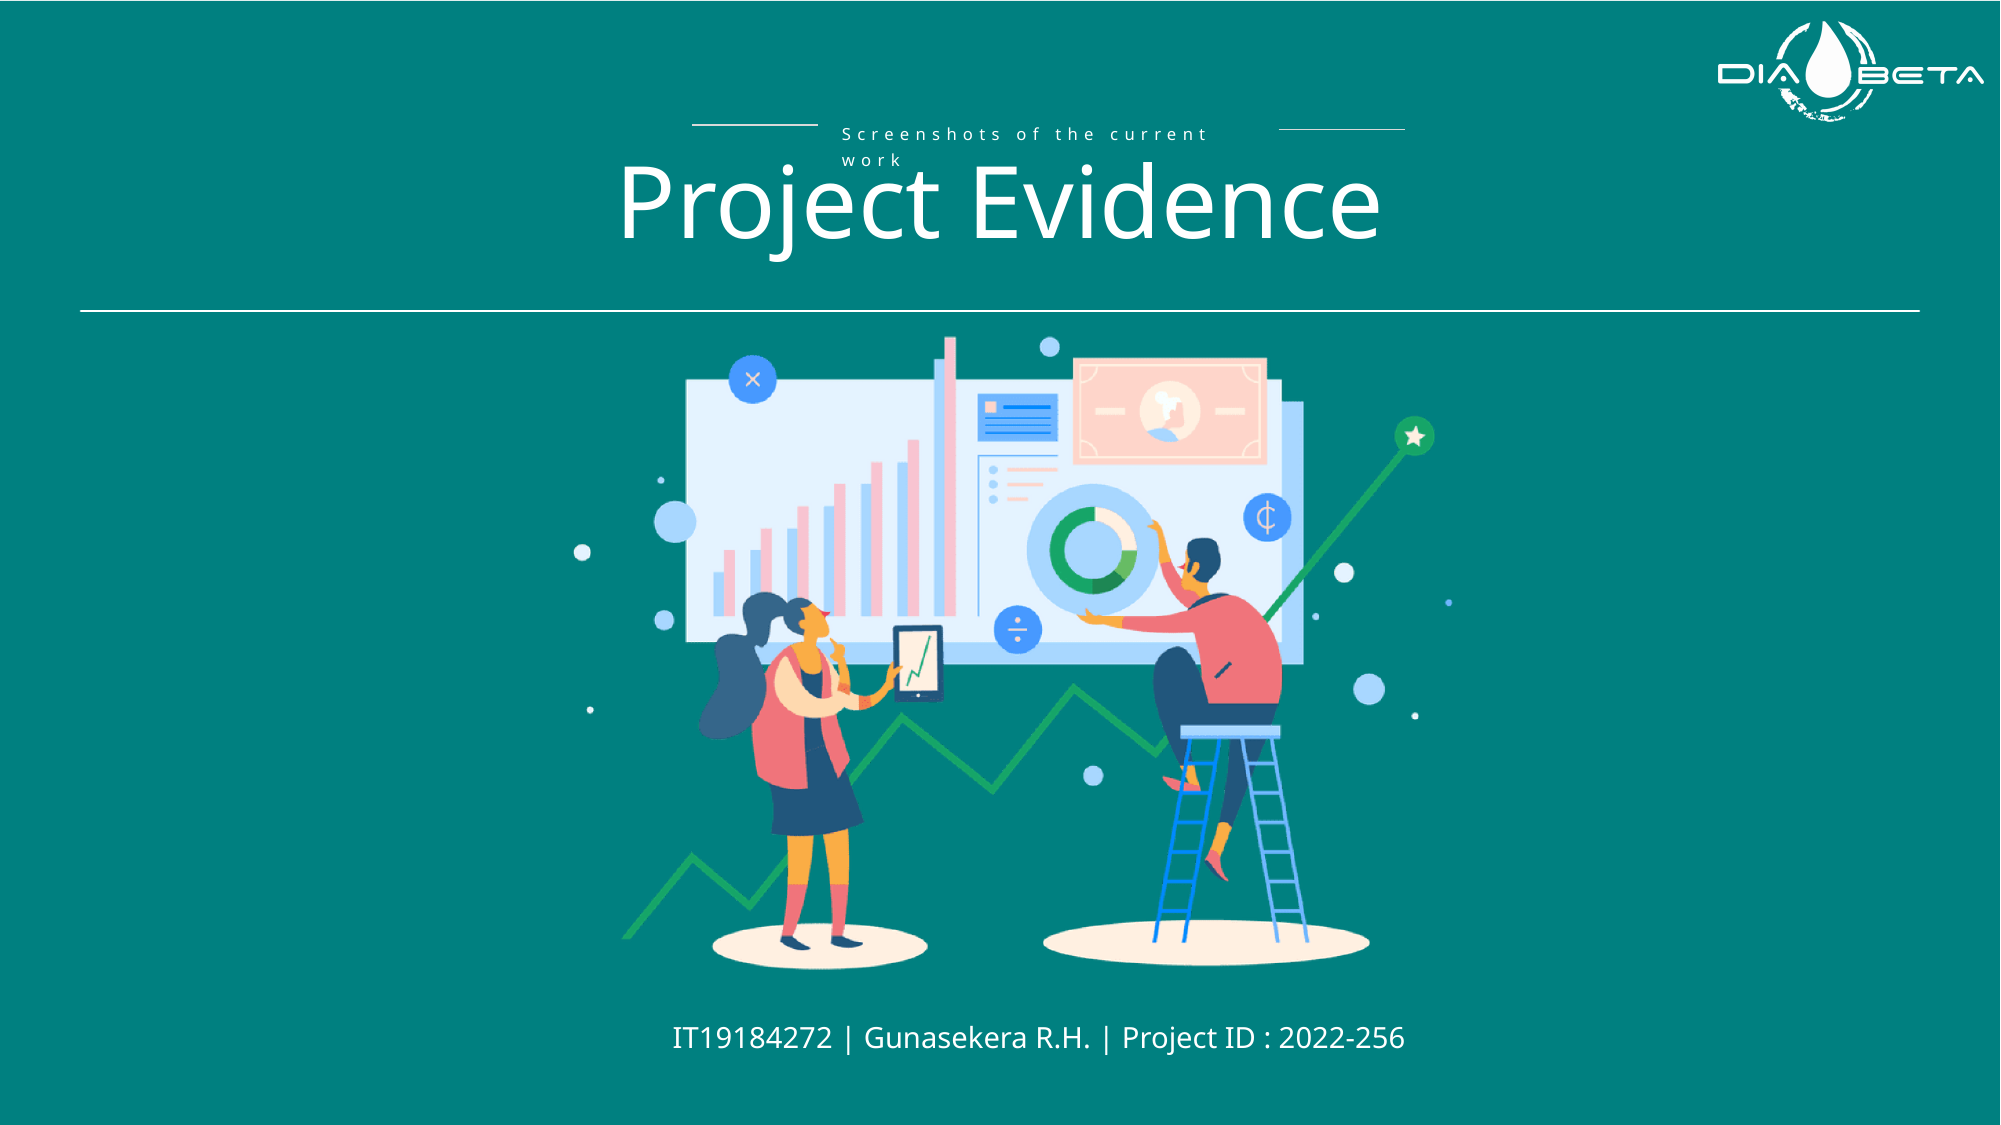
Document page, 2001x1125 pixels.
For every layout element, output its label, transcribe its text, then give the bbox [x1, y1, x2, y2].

picture [1718, 21, 1984, 122]
text_box [0, 0, 2000, 1125]
picture [516, 302, 1538, 996]
text_box Screenshots of the current work [826, 110, 1295, 177]
text_box Project Evidence [334, 153, 1666, 265]
text_box IT19184272 | Gunasekera R.H. | Project ID : 2022-256 [657, 1007, 1468, 1067]
